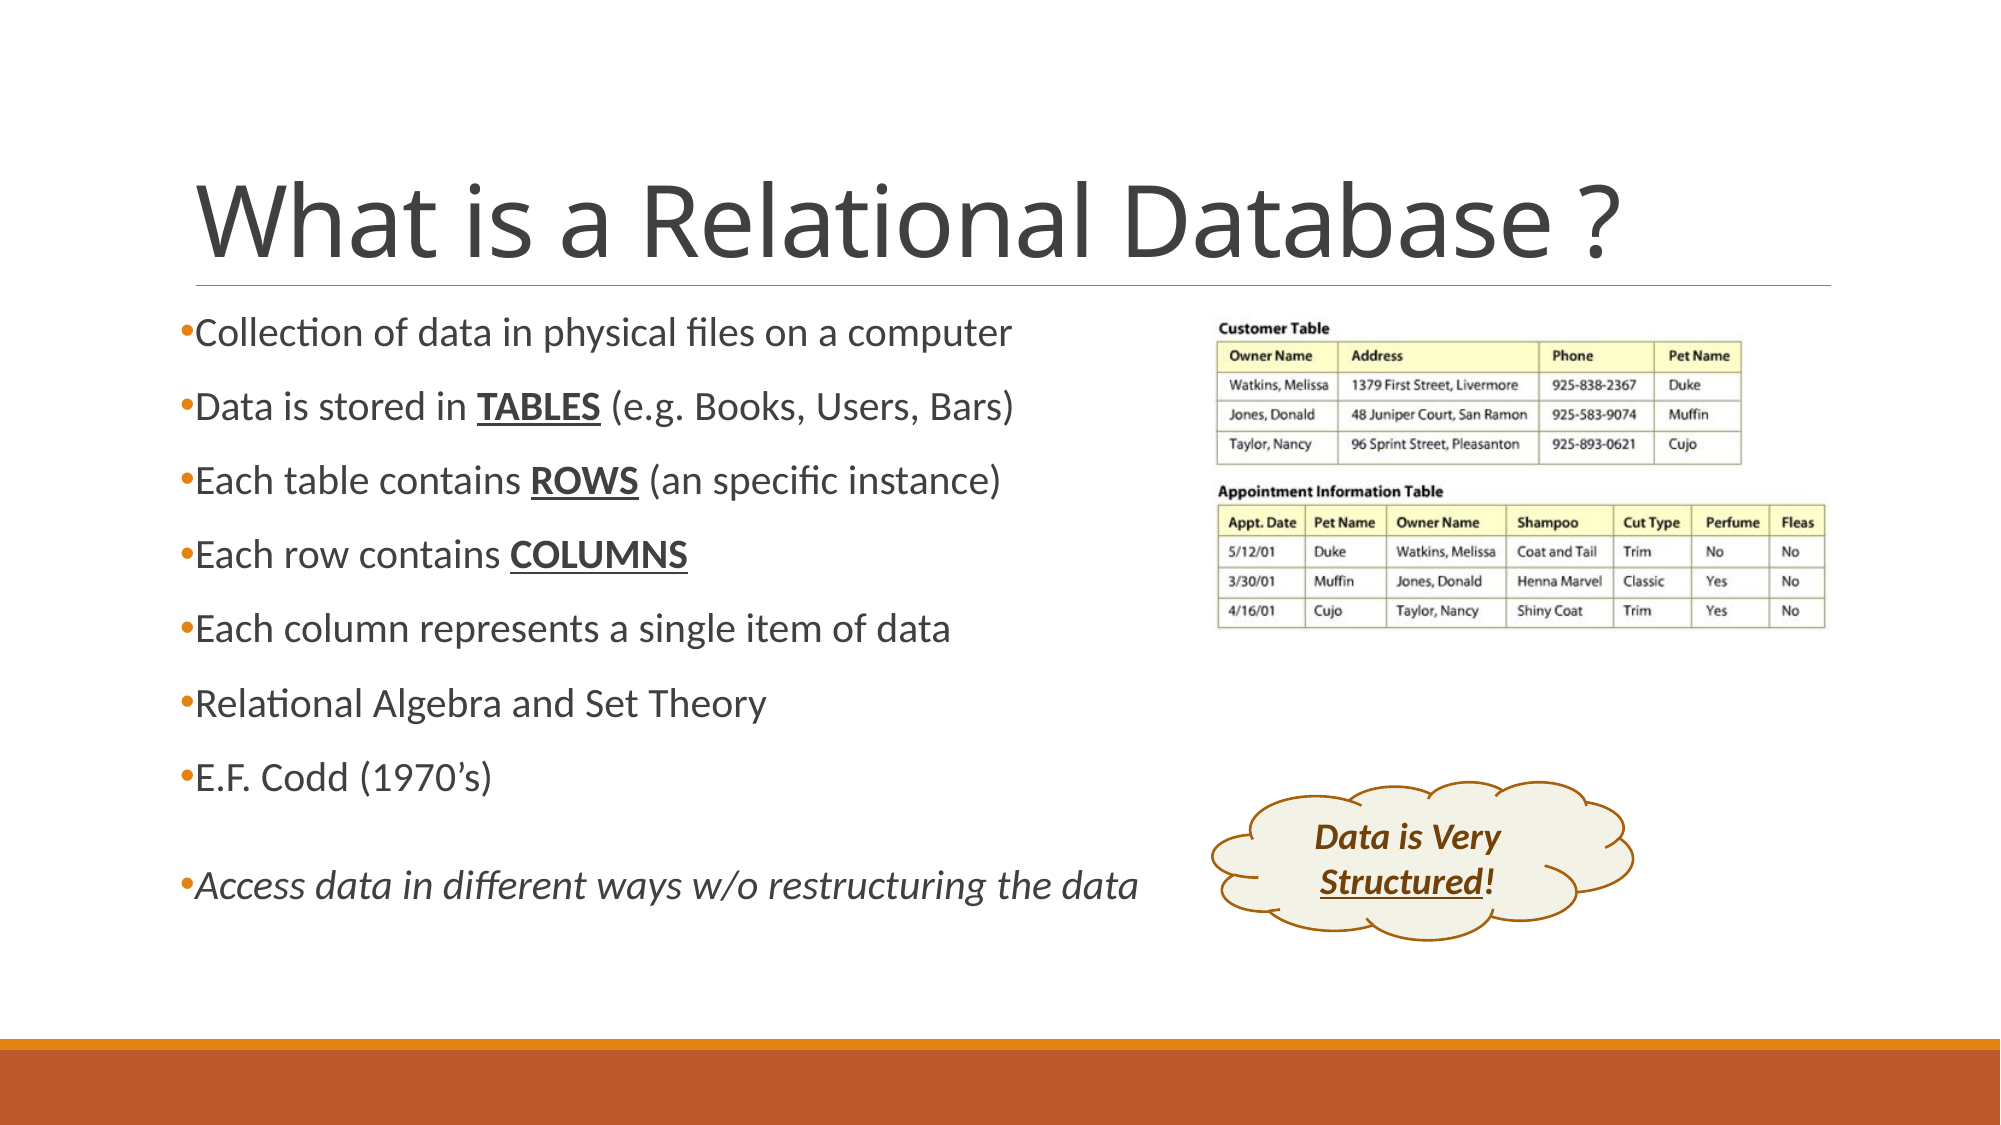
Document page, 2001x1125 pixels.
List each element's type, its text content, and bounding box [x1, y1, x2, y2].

title What is a Relational Database ? [180, 47, 1830, 285]
picture [1212, 315, 1831, 634]
text_box Data is Very Structured! [1211, 780, 1635, 942]
list Collection of data in physical files on a computer Data is stored in TABLES (e.g. Books, Users, Bars) Each table contains ROWS (an specific instance) Each row contains COLUMNS Each column represents a single item of data Relational Algebra and Set Theory E.F. Codd (1970’s) Access data in different ways w/o restructuring the data [180, 302, 1190, 1026]
